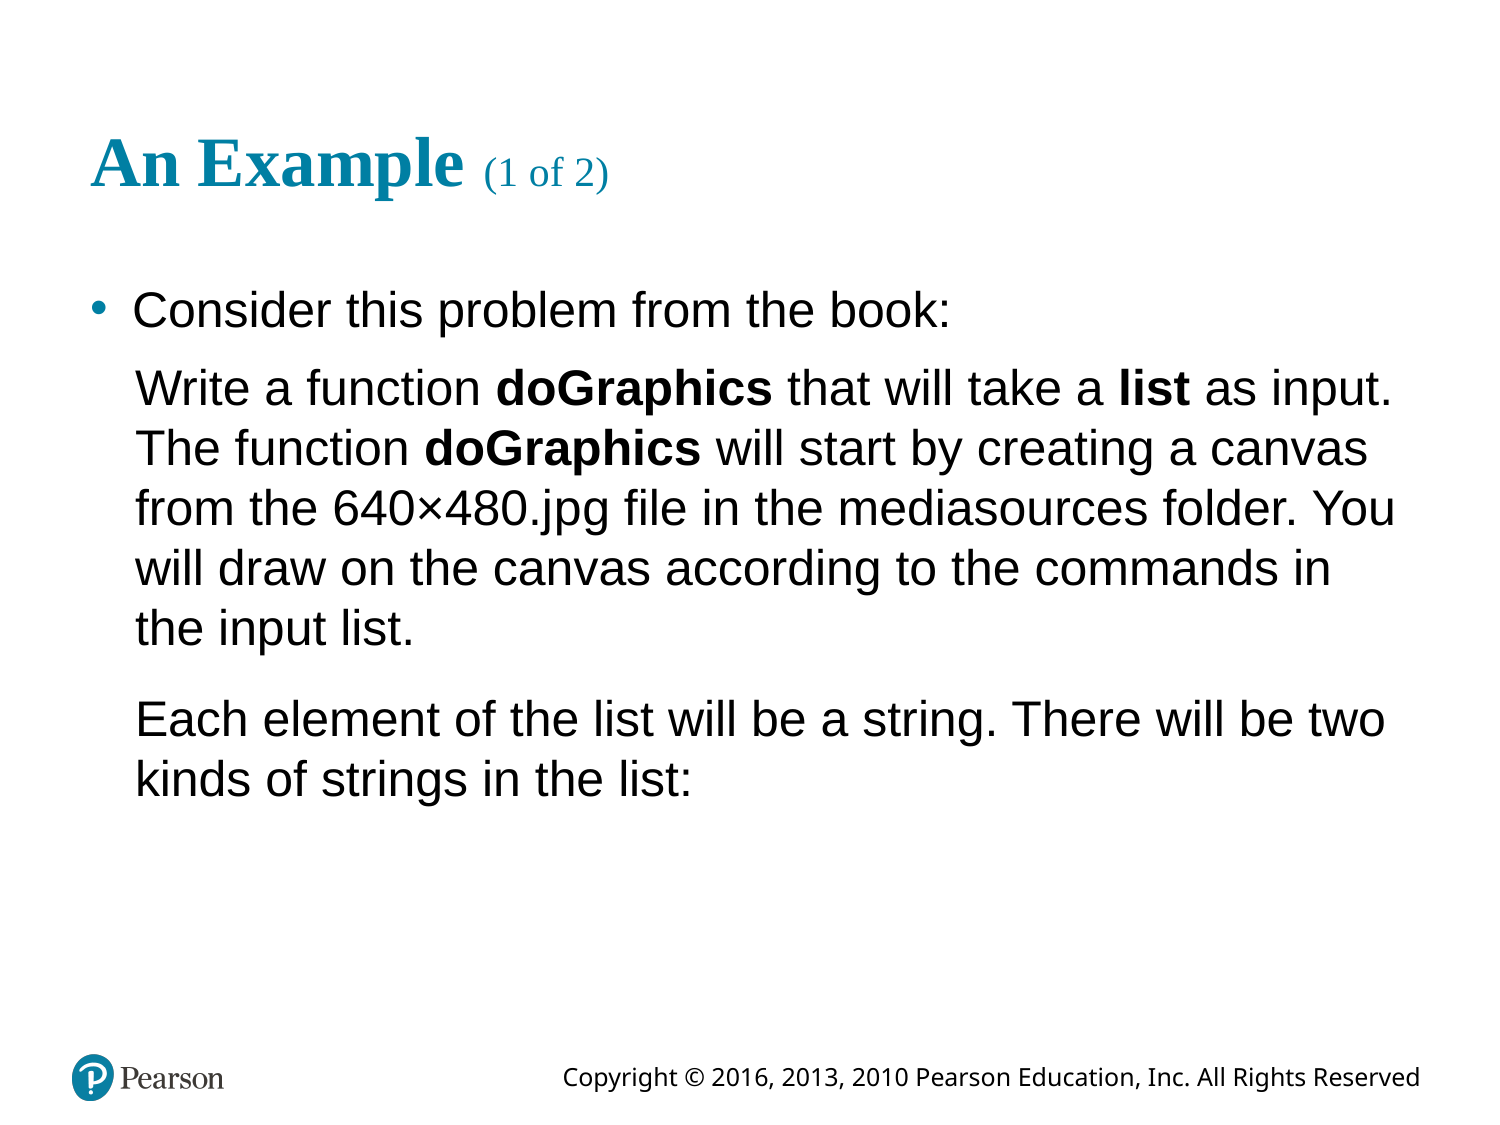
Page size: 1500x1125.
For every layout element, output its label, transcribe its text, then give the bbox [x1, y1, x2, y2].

list Consider this problem from the book: [75, 262, 1425, 340]
list Write a function doGraphics that will take a list as input. The function doGraphics will start by creating a canvas from the 640×480.j p g file in the mediasources folder. You will draw on the canvas according to the commands in the input list. Each element of the list will be a string. There will be two kinds of strings in the list: [75, 357, 1425, 805]
picture [72, 1054, 88, 1070]
picture [72, 1087, 83, 1101]
picture [80, 1063, 106, 1088]
picture [98, 1054, 224, 1101]
title An Example (1 of 2) [75, 0, 1425, 216]
